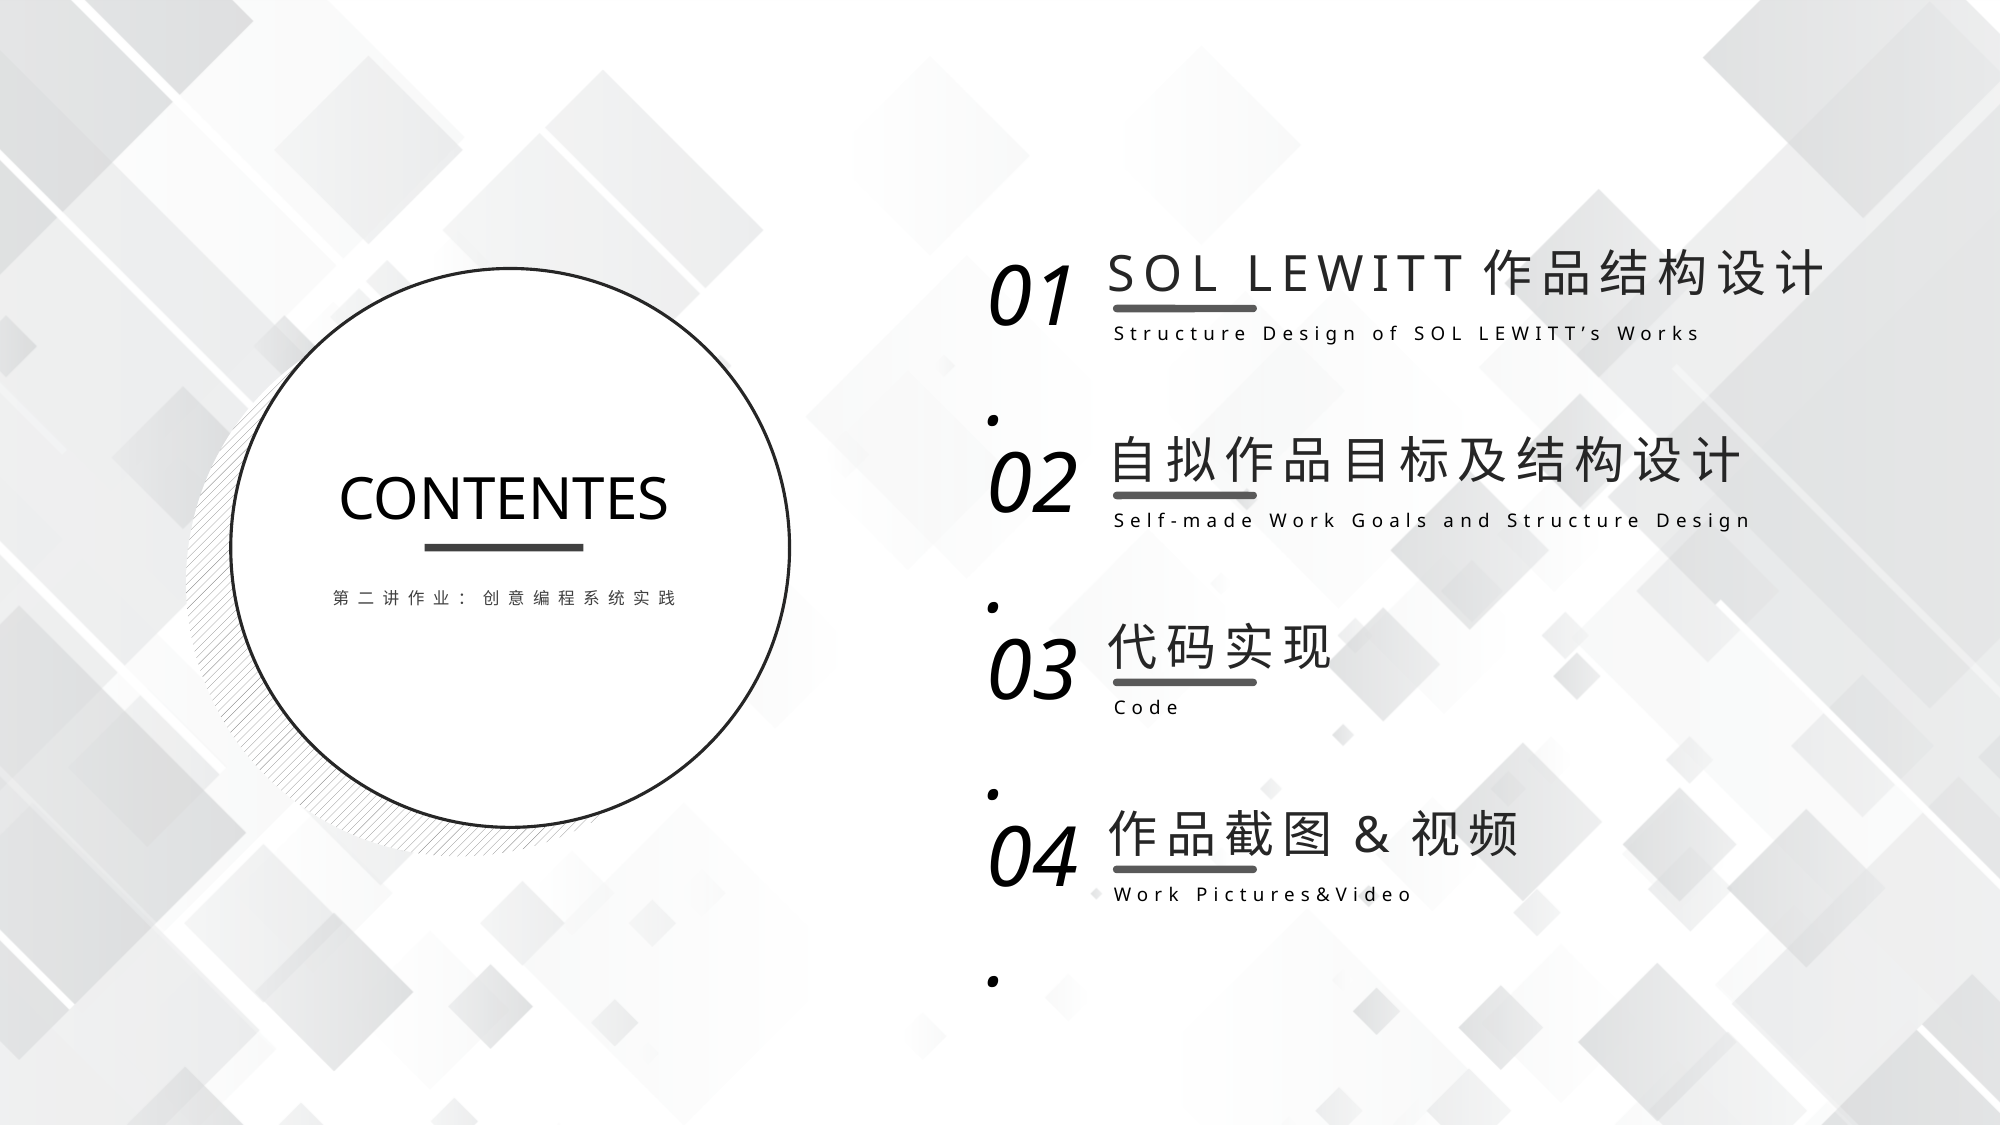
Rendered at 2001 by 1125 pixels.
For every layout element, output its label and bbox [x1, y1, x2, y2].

text_box [971, 795, 1828, 913]
text_box [971, 234, 1857, 352]
text_box [971, 421, 1828, 539]
text_box [185, 268, 790, 857]
picture [0, 0, 2000, 1125]
text_box [971, 608, 1828, 726]
